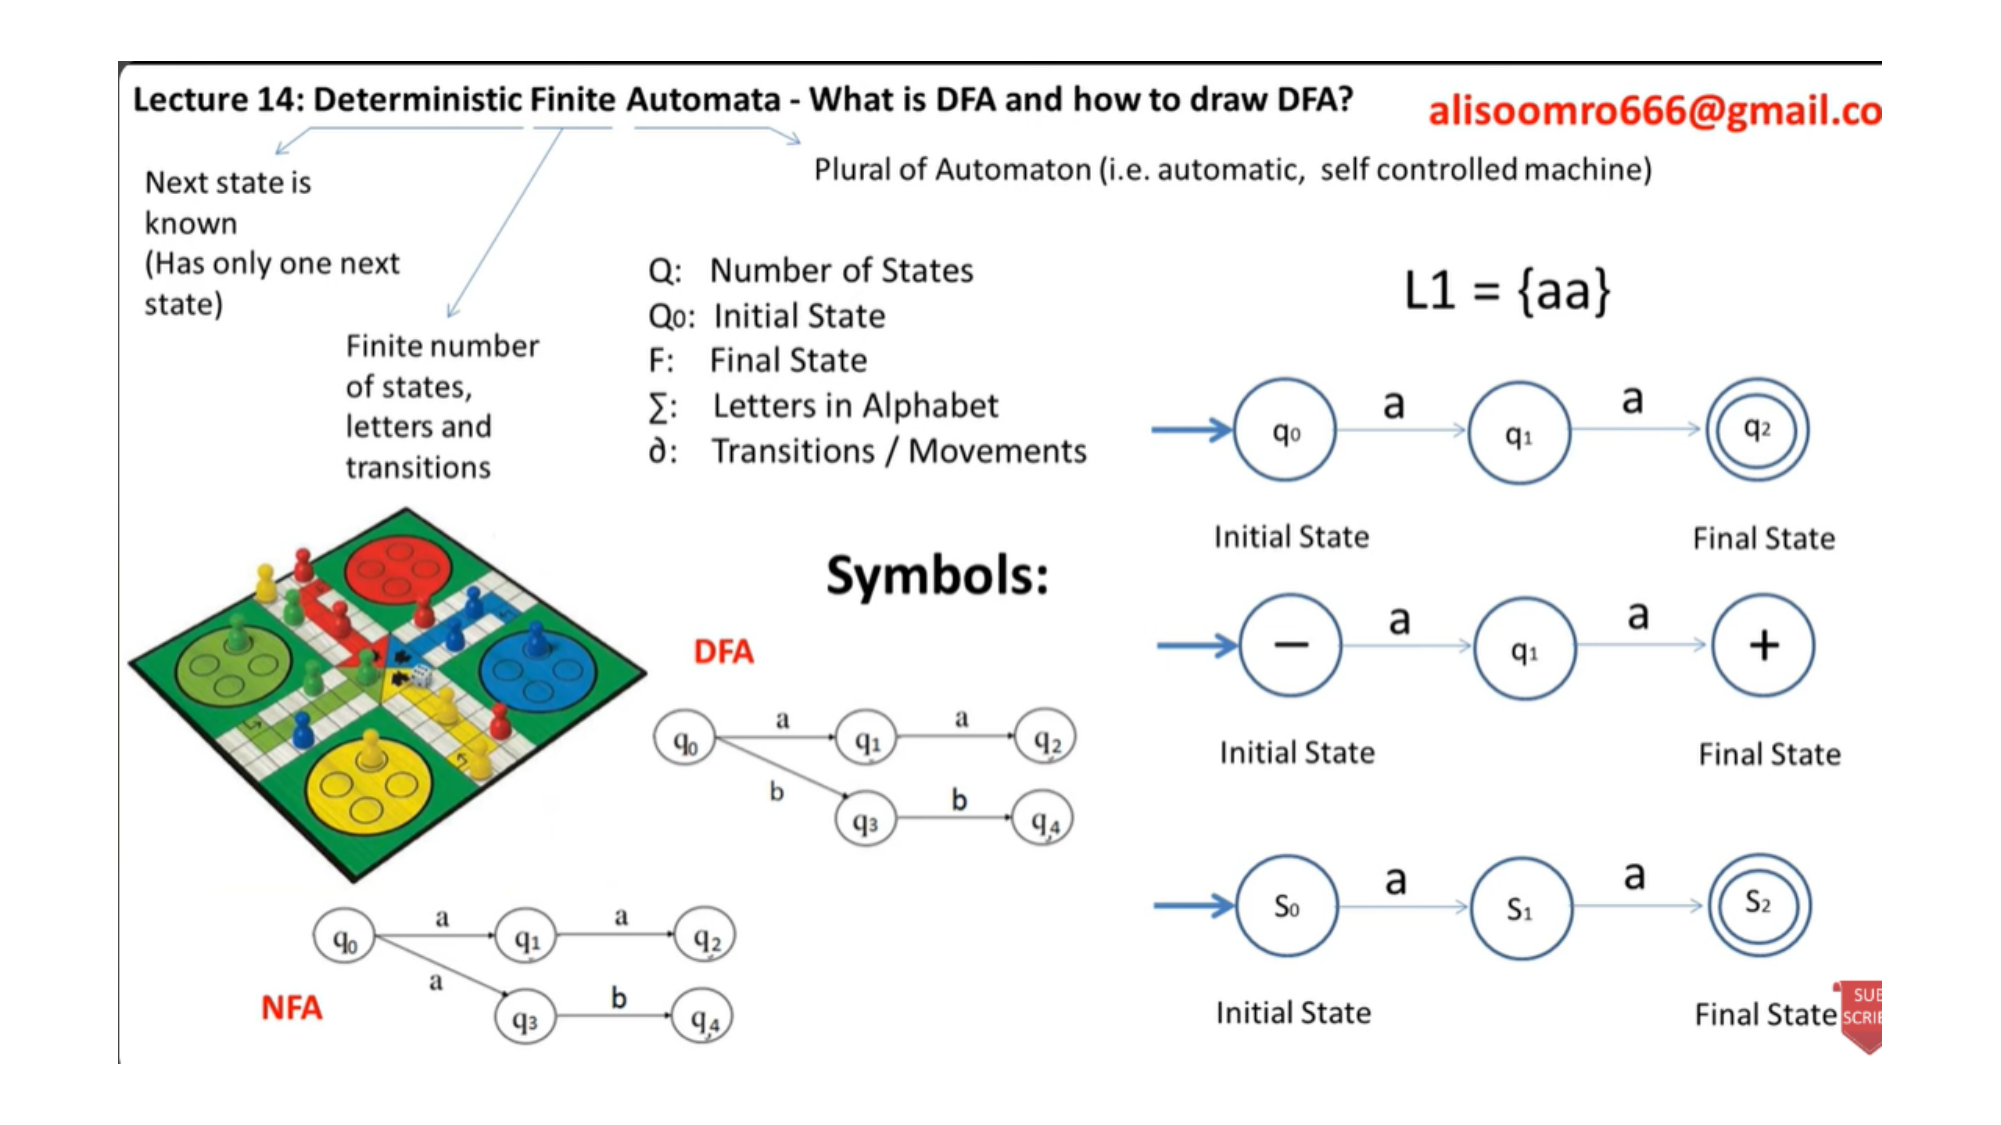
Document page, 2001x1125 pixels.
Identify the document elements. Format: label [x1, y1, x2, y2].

picture [118, 61, 1882, 1064]
